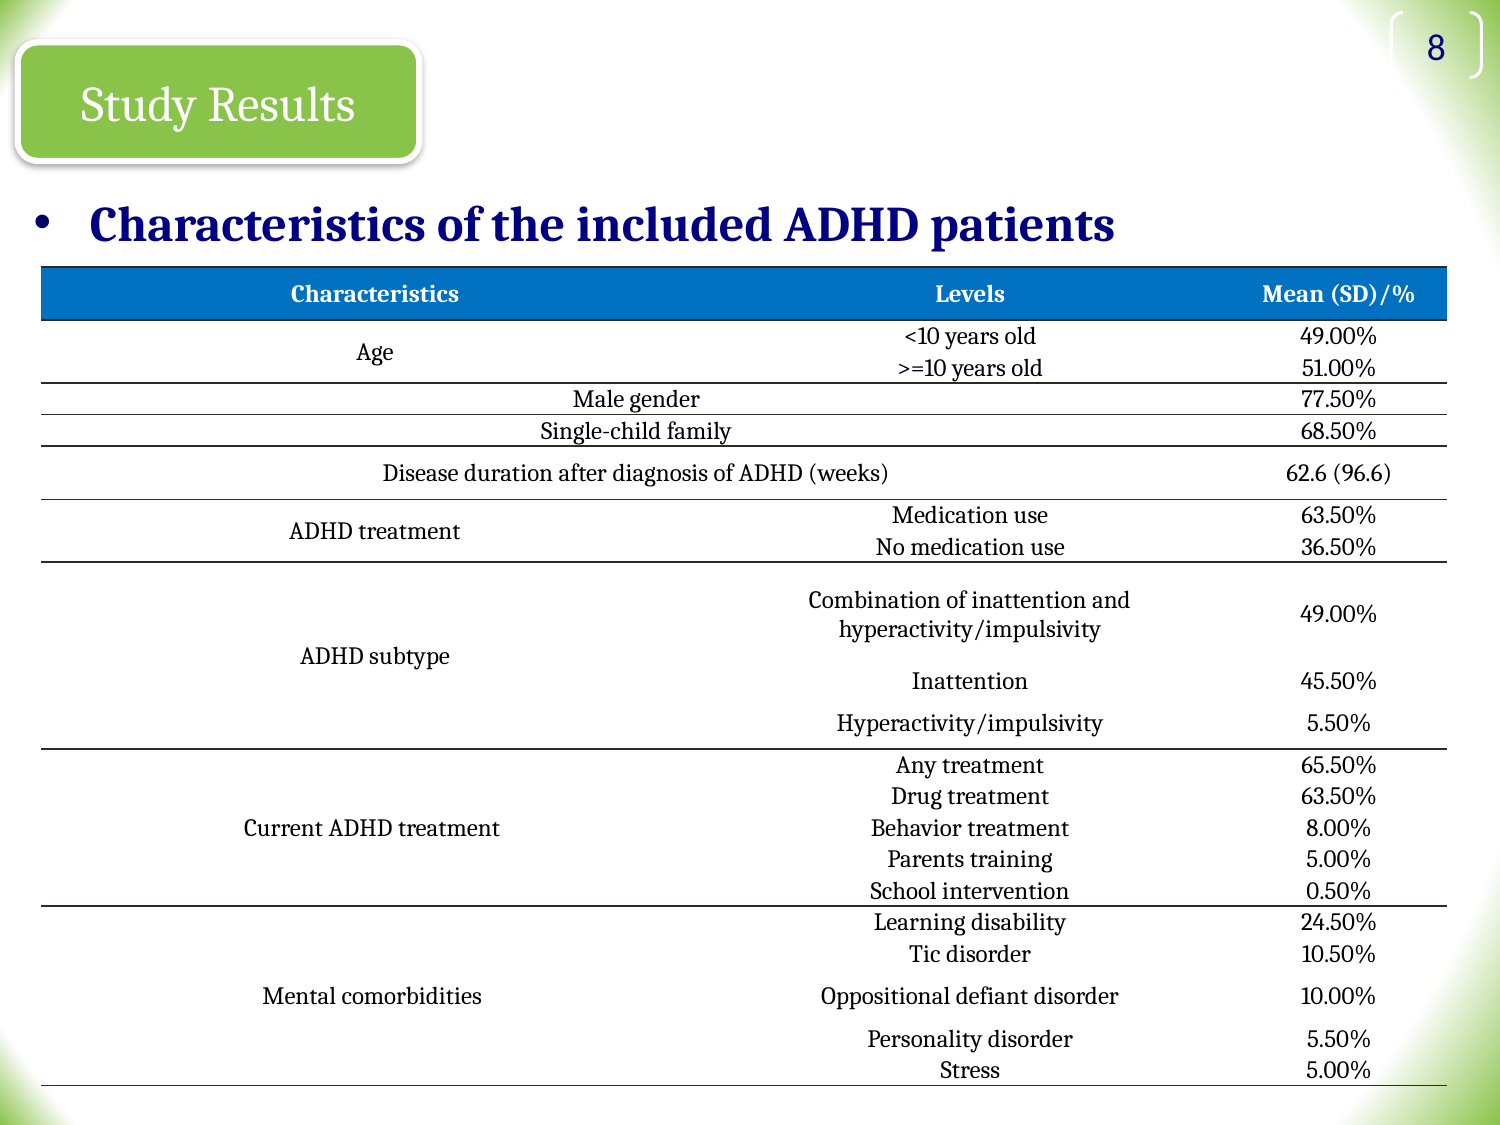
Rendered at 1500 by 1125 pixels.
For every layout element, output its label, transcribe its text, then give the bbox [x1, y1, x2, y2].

table_cell <10 years old [709, 321, 1232, 352]
table_cell 65.50% [1232, 750, 1447, 780]
table_cell Drug treatment [709, 780, 1232, 812]
table_cell Medication use [709, 500, 1232, 531]
table_cell Stress [709, 1054, 1232, 1085]
table_cell 63.50% [1232, 500, 1447, 531]
table_cell Personality disorder [709, 1023, 1232, 1054]
table_cell 77.50% [1232, 384, 1447, 414]
table_cell 45.50% [1232, 665, 1447, 697]
table_cell 62.6 (96.6) [1232, 447, 1447, 499]
text_box Study Results [14, 39, 423, 165]
table_cell Inattention [709, 665, 1232, 697]
table_cell 5.00% [1232, 1054, 1447, 1085]
table_cell Hyperactivity/impulsivity [709, 697, 1232, 748]
table_cell 51.00% [1232, 352, 1447, 382]
table_cell Disease duration after diagnosis of ADHD (weeks) [41, 447, 1232, 499]
table_header Levels [709, 268, 1232, 319]
table_cell Current ADHD treatment [41, 750, 709, 905]
table_cell 24.50% [1232, 907, 1447, 938]
table_cell Age [41, 321, 709, 382]
table_cell Oppositional defiant disorder [709, 969, 1232, 1023]
table_cell 5.50% [1232, 697, 1447, 748]
table_cell Any treatment [709, 750, 1232, 780]
slide_number 8 [1389, 10, 1483, 80]
table_cell 68.50% [1232, 415, 1447, 445]
table_cell 36.50% [1232, 531, 1447, 561]
table_cell 49.00% [1232, 563, 1447, 665]
table_cell Combination of inattention and hyperactivity/impulsivity [709, 563, 1232, 665]
table_cell Mental comorbidities [41, 907, 709, 1085]
table_cell No medication use [709, 531, 1232, 561]
table_cell 10.50% [1232, 938, 1447, 969]
table_cell School intervention [709, 875, 1232, 905]
table_cell Learning disability [709, 907, 1232, 938]
table_cell ADHD subtype [41, 563, 709, 748]
table_cell ADHD treatment [41, 500, 709, 561]
text_box Characteristics of the included ADHD patients [18, 183, 1500, 259]
table_cell 63.50% [1232, 780, 1447, 812]
table_cell 0.50% [1232, 875, 1447, 905]
table_cell 5.50% [1232, 1023, 1447, 1054]
table_cell Parents training [709, 843, 1232, 875]
table_cell Male gender [41, 384, 1232, 414]
table_cell 5.00% [1232, 843, 1447, 875]
table_cell 8.00% [1232, 812, 1447, 843]
table_cell 10.00% [1232, 969, 1447, 1023]
table_header Mean (SD)/% [1232, 268, 1447, 319]
table_cell Tic disorder [709, 938, 1232, 969]
table_cell Single-child family [41, 415, 1232, 445]
table_cell 49.00% [1232, 321, 1447, 352]
table_cell >=10 years old [709, 352, 1232, 382]
table_cell Behavior treatment [709, 812, 1232, 843]
table_header Characteristics [41, 268, 709, 319]
picture [0, 0, 1500, 1125]
